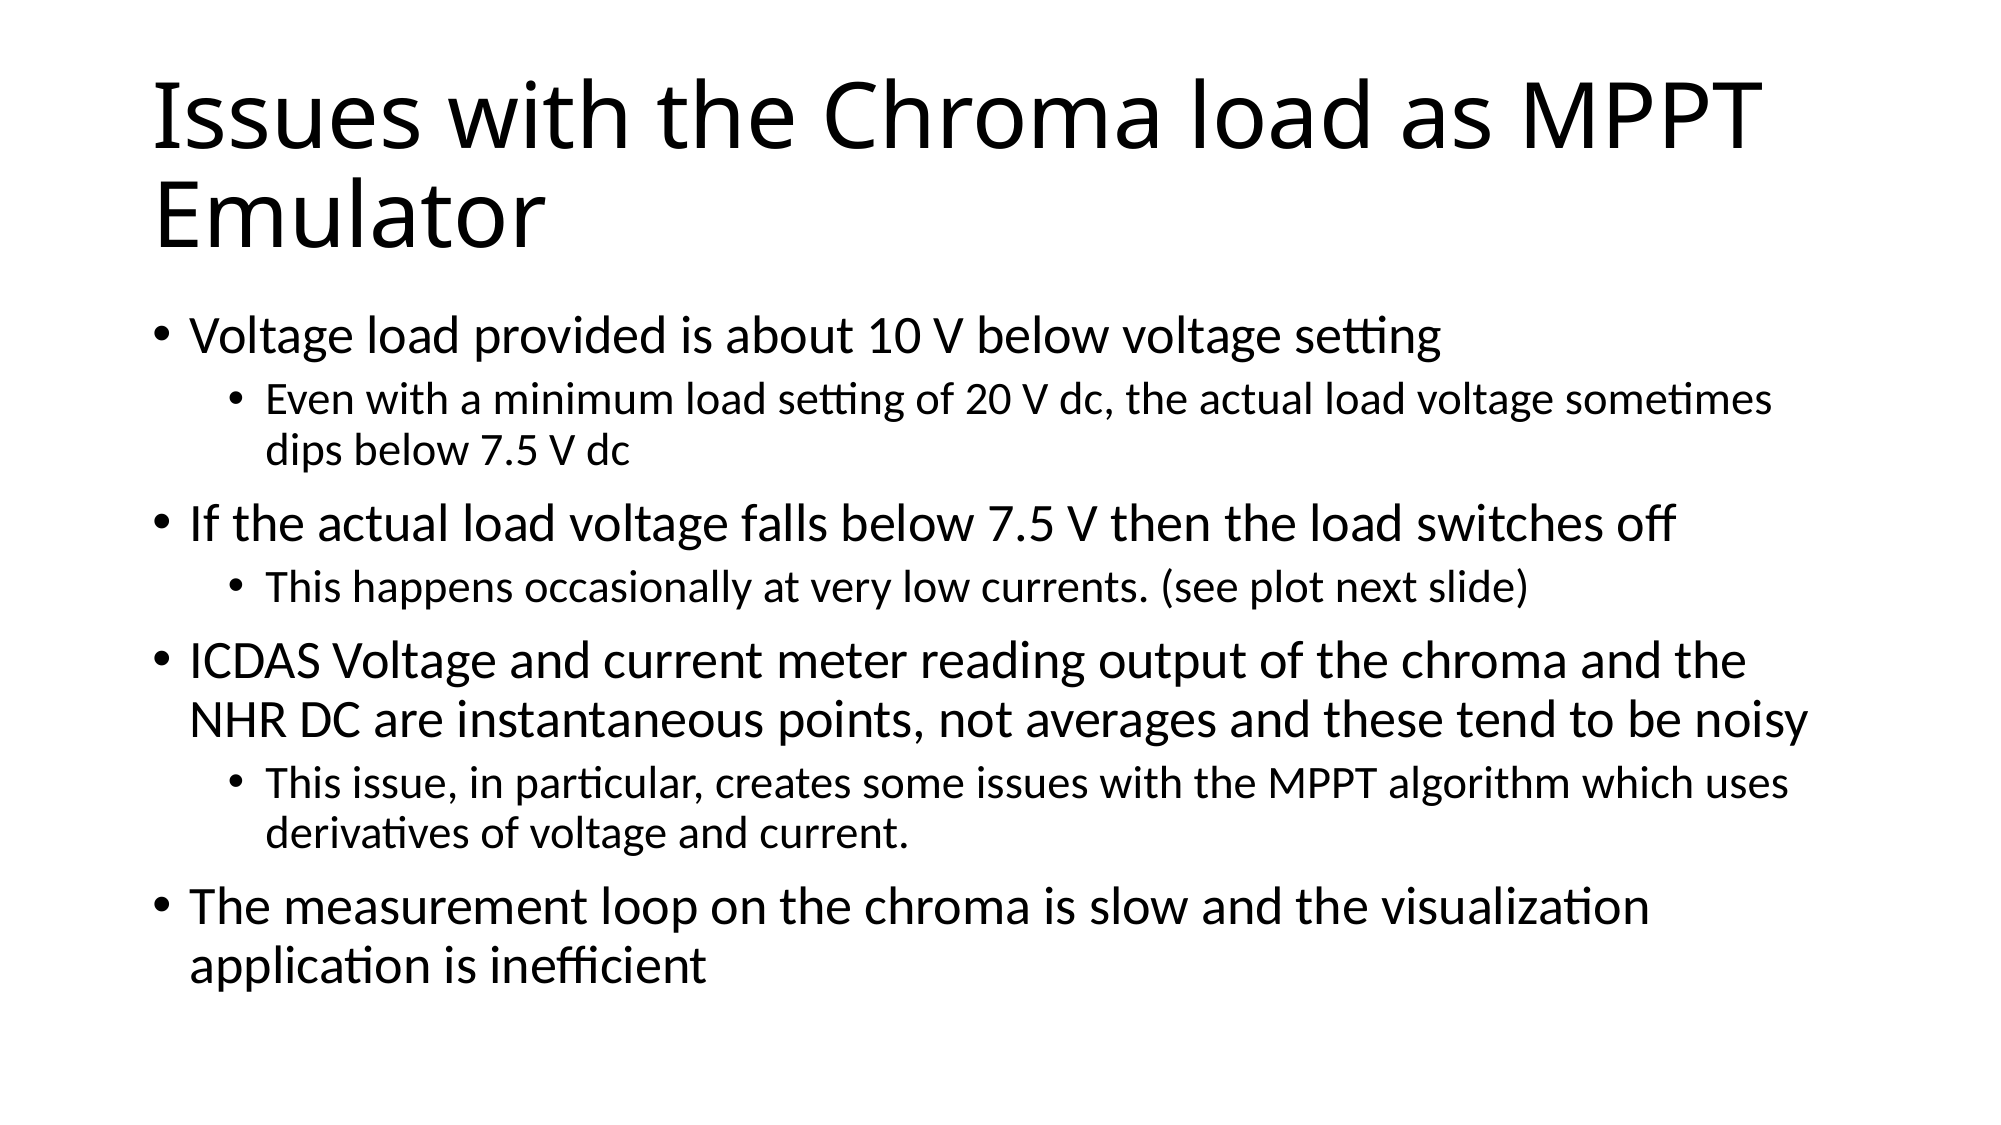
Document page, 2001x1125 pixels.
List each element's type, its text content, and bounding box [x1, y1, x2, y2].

title Issues with the Chroma load as MPPT Emulator [137, 59, 1863, 278]
list Voltage load provided is about 10 V below voltage setting Even with a minimum load setting of 20 V dc, the actual load voltage sometimes dips below 7.5 V dc If the actual load voltage falls below 7.5 V then the load switches off This happens occasionally at very low currents. (see plot next slide) ICDAS Voltage and current meter reading output of the chroma and the NHR DC are instantaneous points, not averages and these tend to be noisy This issue, in particular, creates some issues with the MPPT algorithm which uses derivatives of voltage and current. The measurement loop on the chroma is slow and the visualization application is inefficient [137, 299, 1863, 1014]
